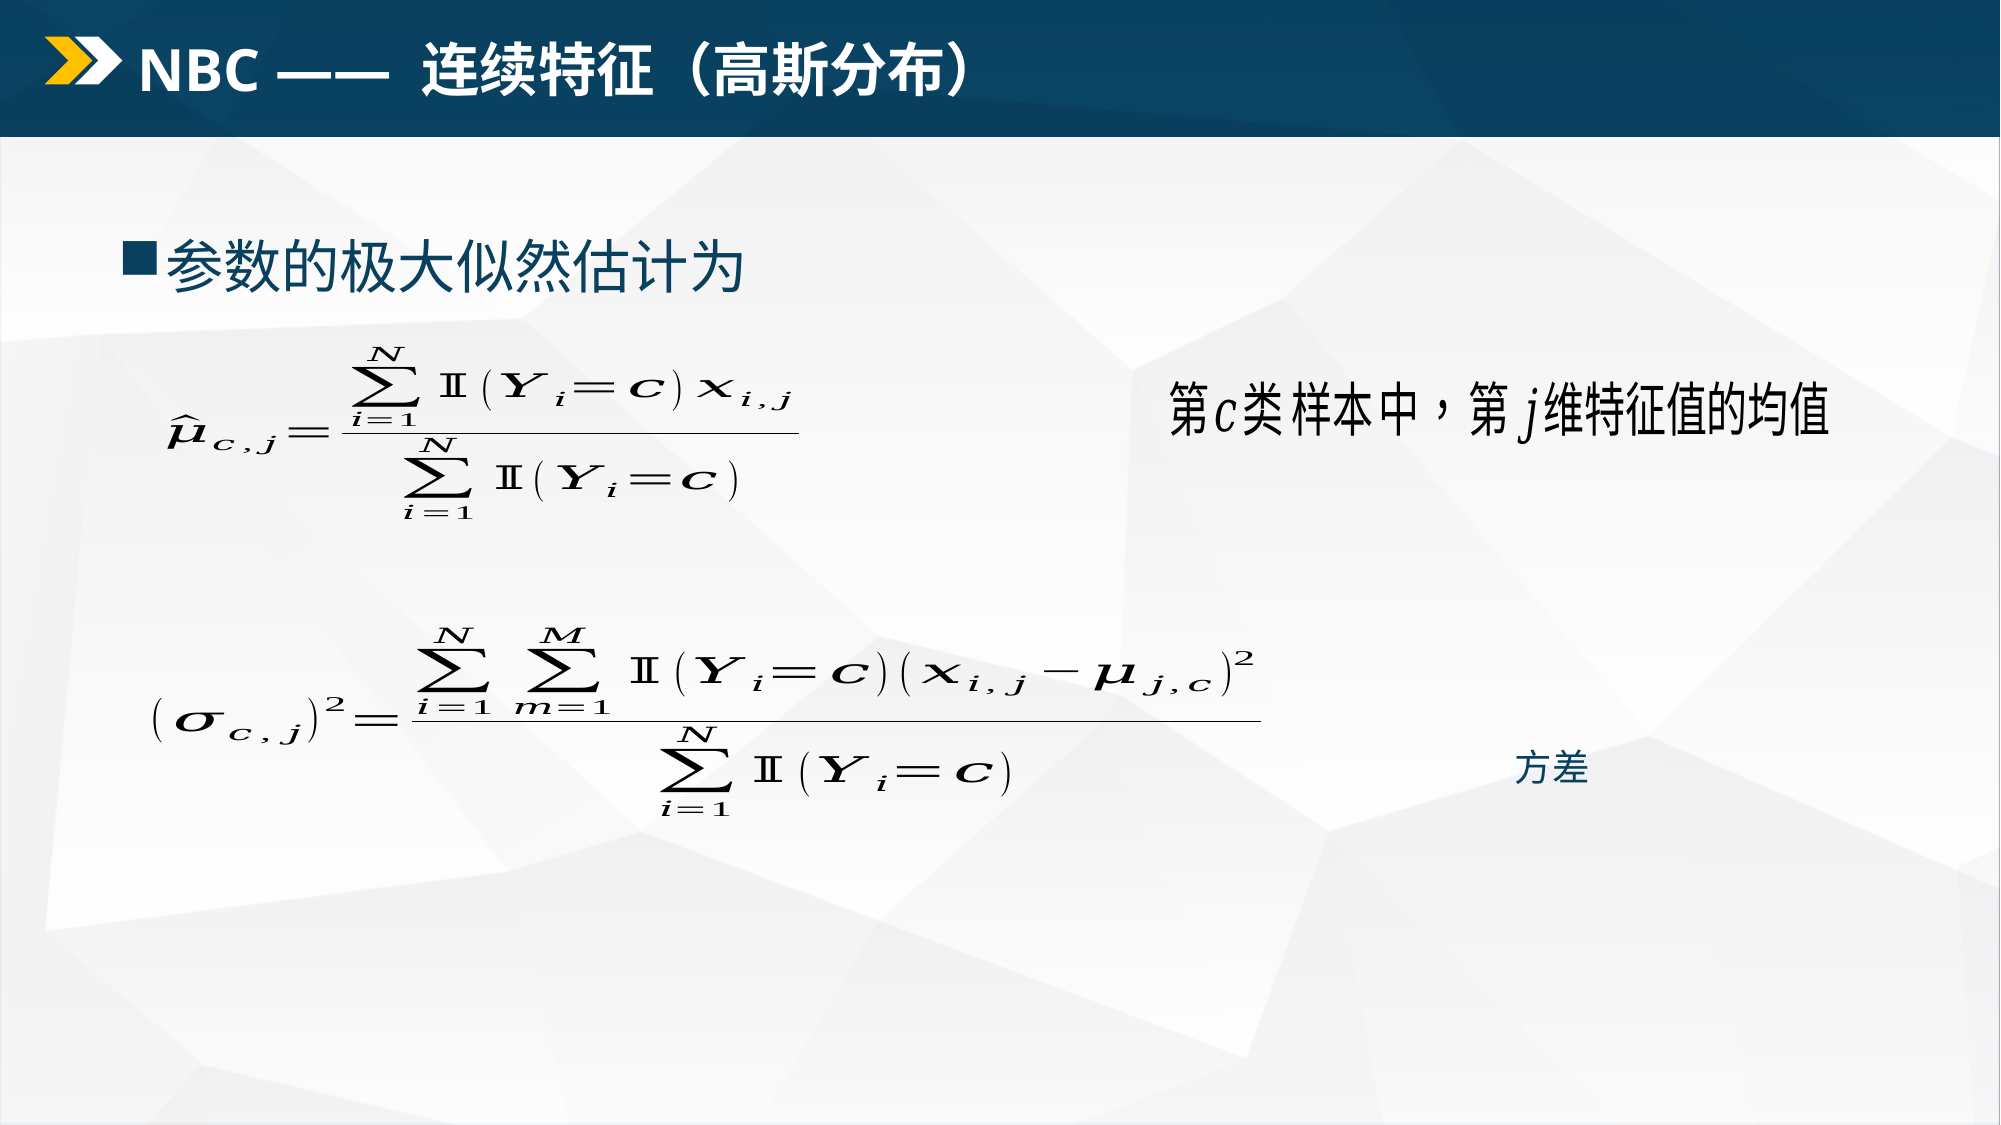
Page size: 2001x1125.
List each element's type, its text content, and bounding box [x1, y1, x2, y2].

title NBC —— 连续特征（高斯分布） [122, 33, 1755, 124]
list 参数的极大似然估计为 [103, 188, 1868, 1048]
picture [0, 0, 2000, 1125]
